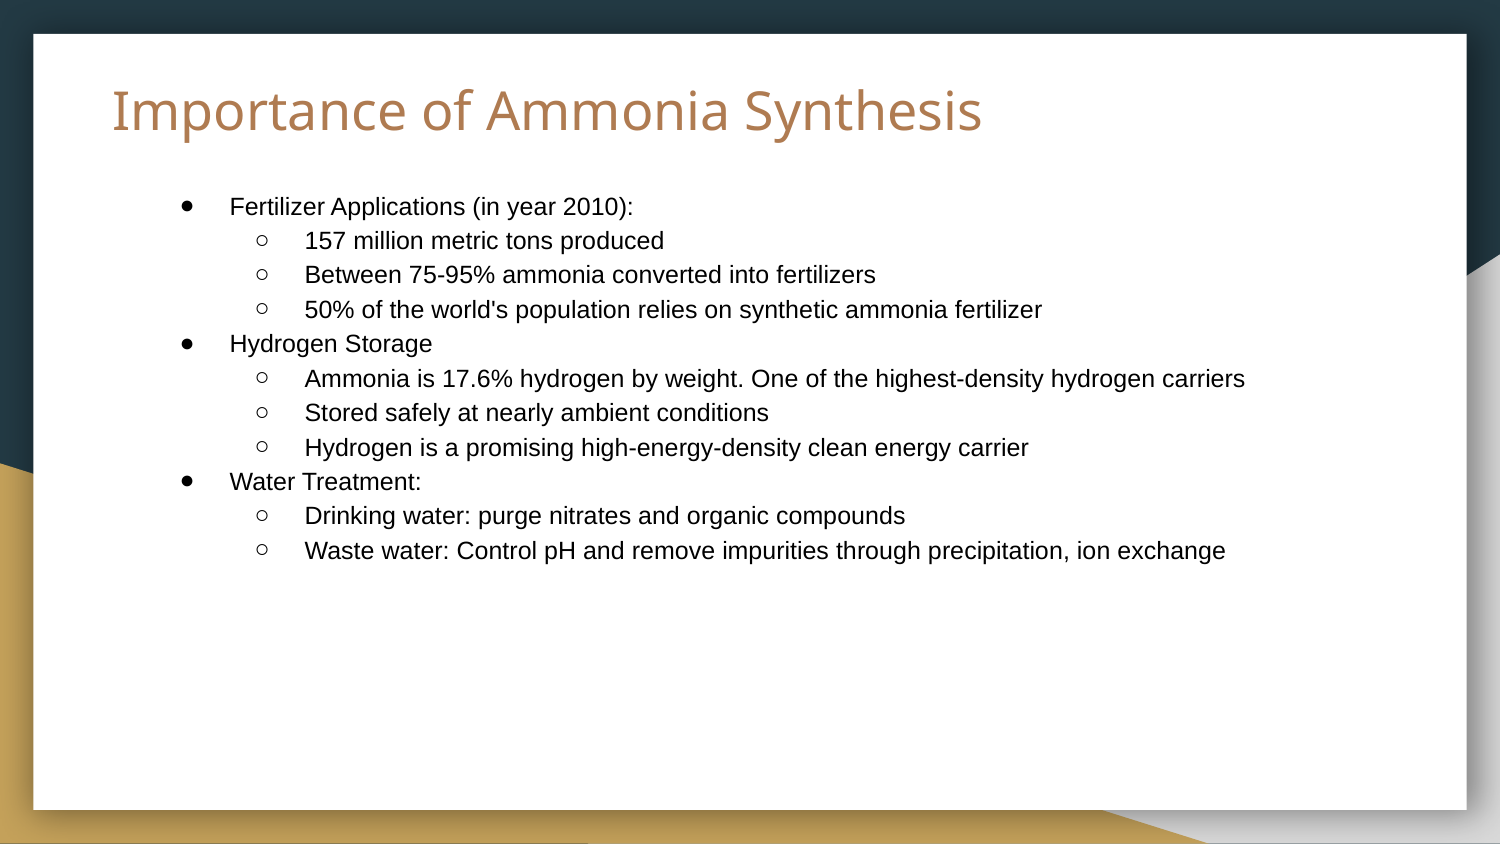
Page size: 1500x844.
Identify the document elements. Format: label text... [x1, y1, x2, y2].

title Importance of Ammonia Synthesis [97, 61, 1062, 171]
text_box Fertilizer Applications (in year 2010): 157 million metric tons produced Between 75-95% ammonia converted into fertilizers 50% of the world's population relies on synthetic ammonia fertilizer Hydrogen Storage Ammonia is 17.6% hydrogen by weight. One of the highest-density hydrogen carriers Stored safely at nearly ambient conditions Hydrogen is a promising high-energy-density clean energy carrier Water Treatment: Drinking water: purge nitrates and organic compounds Waste water: Control pH and remove impurities through precipitation, ion exchange [139, 170, 1300, 580]
